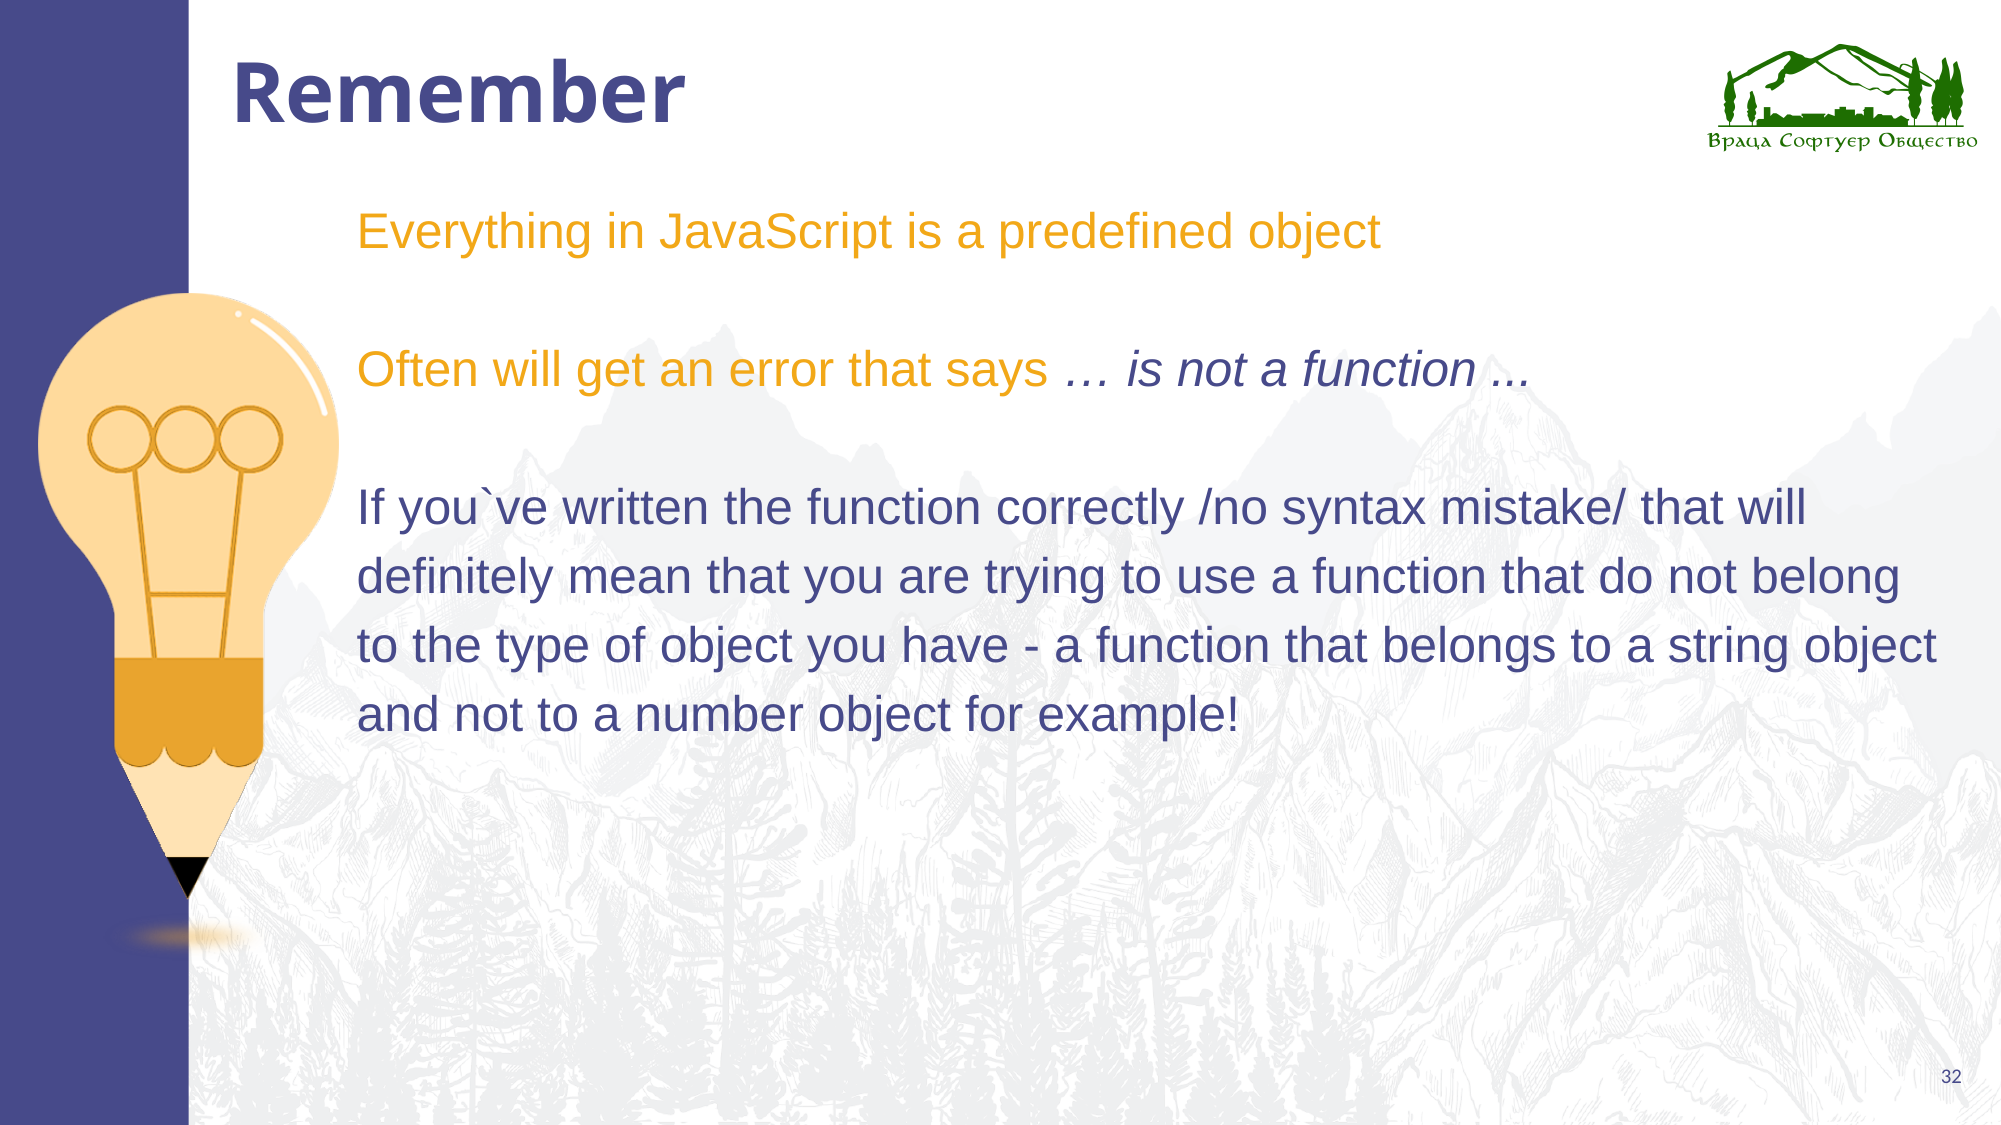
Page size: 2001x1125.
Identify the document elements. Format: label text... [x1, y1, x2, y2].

list Everything in JavaScript is a predefined object Often will get an error that says … is not a function ... If you`ve written the function correctly /no syntax mistake/ that will definitely mean that you are trying to use a function that do not belong to the type of object you have - a function that belongs to a string object and not to a number object for example! [338, 183, 1968, 1050]
slide_number 32 [1897, 1049, 1968, 1101]
picture [1703, 19, 1981, 165]
picture [38, 293, 338, 961]
title Remember [212, 16, 1591, 162]
